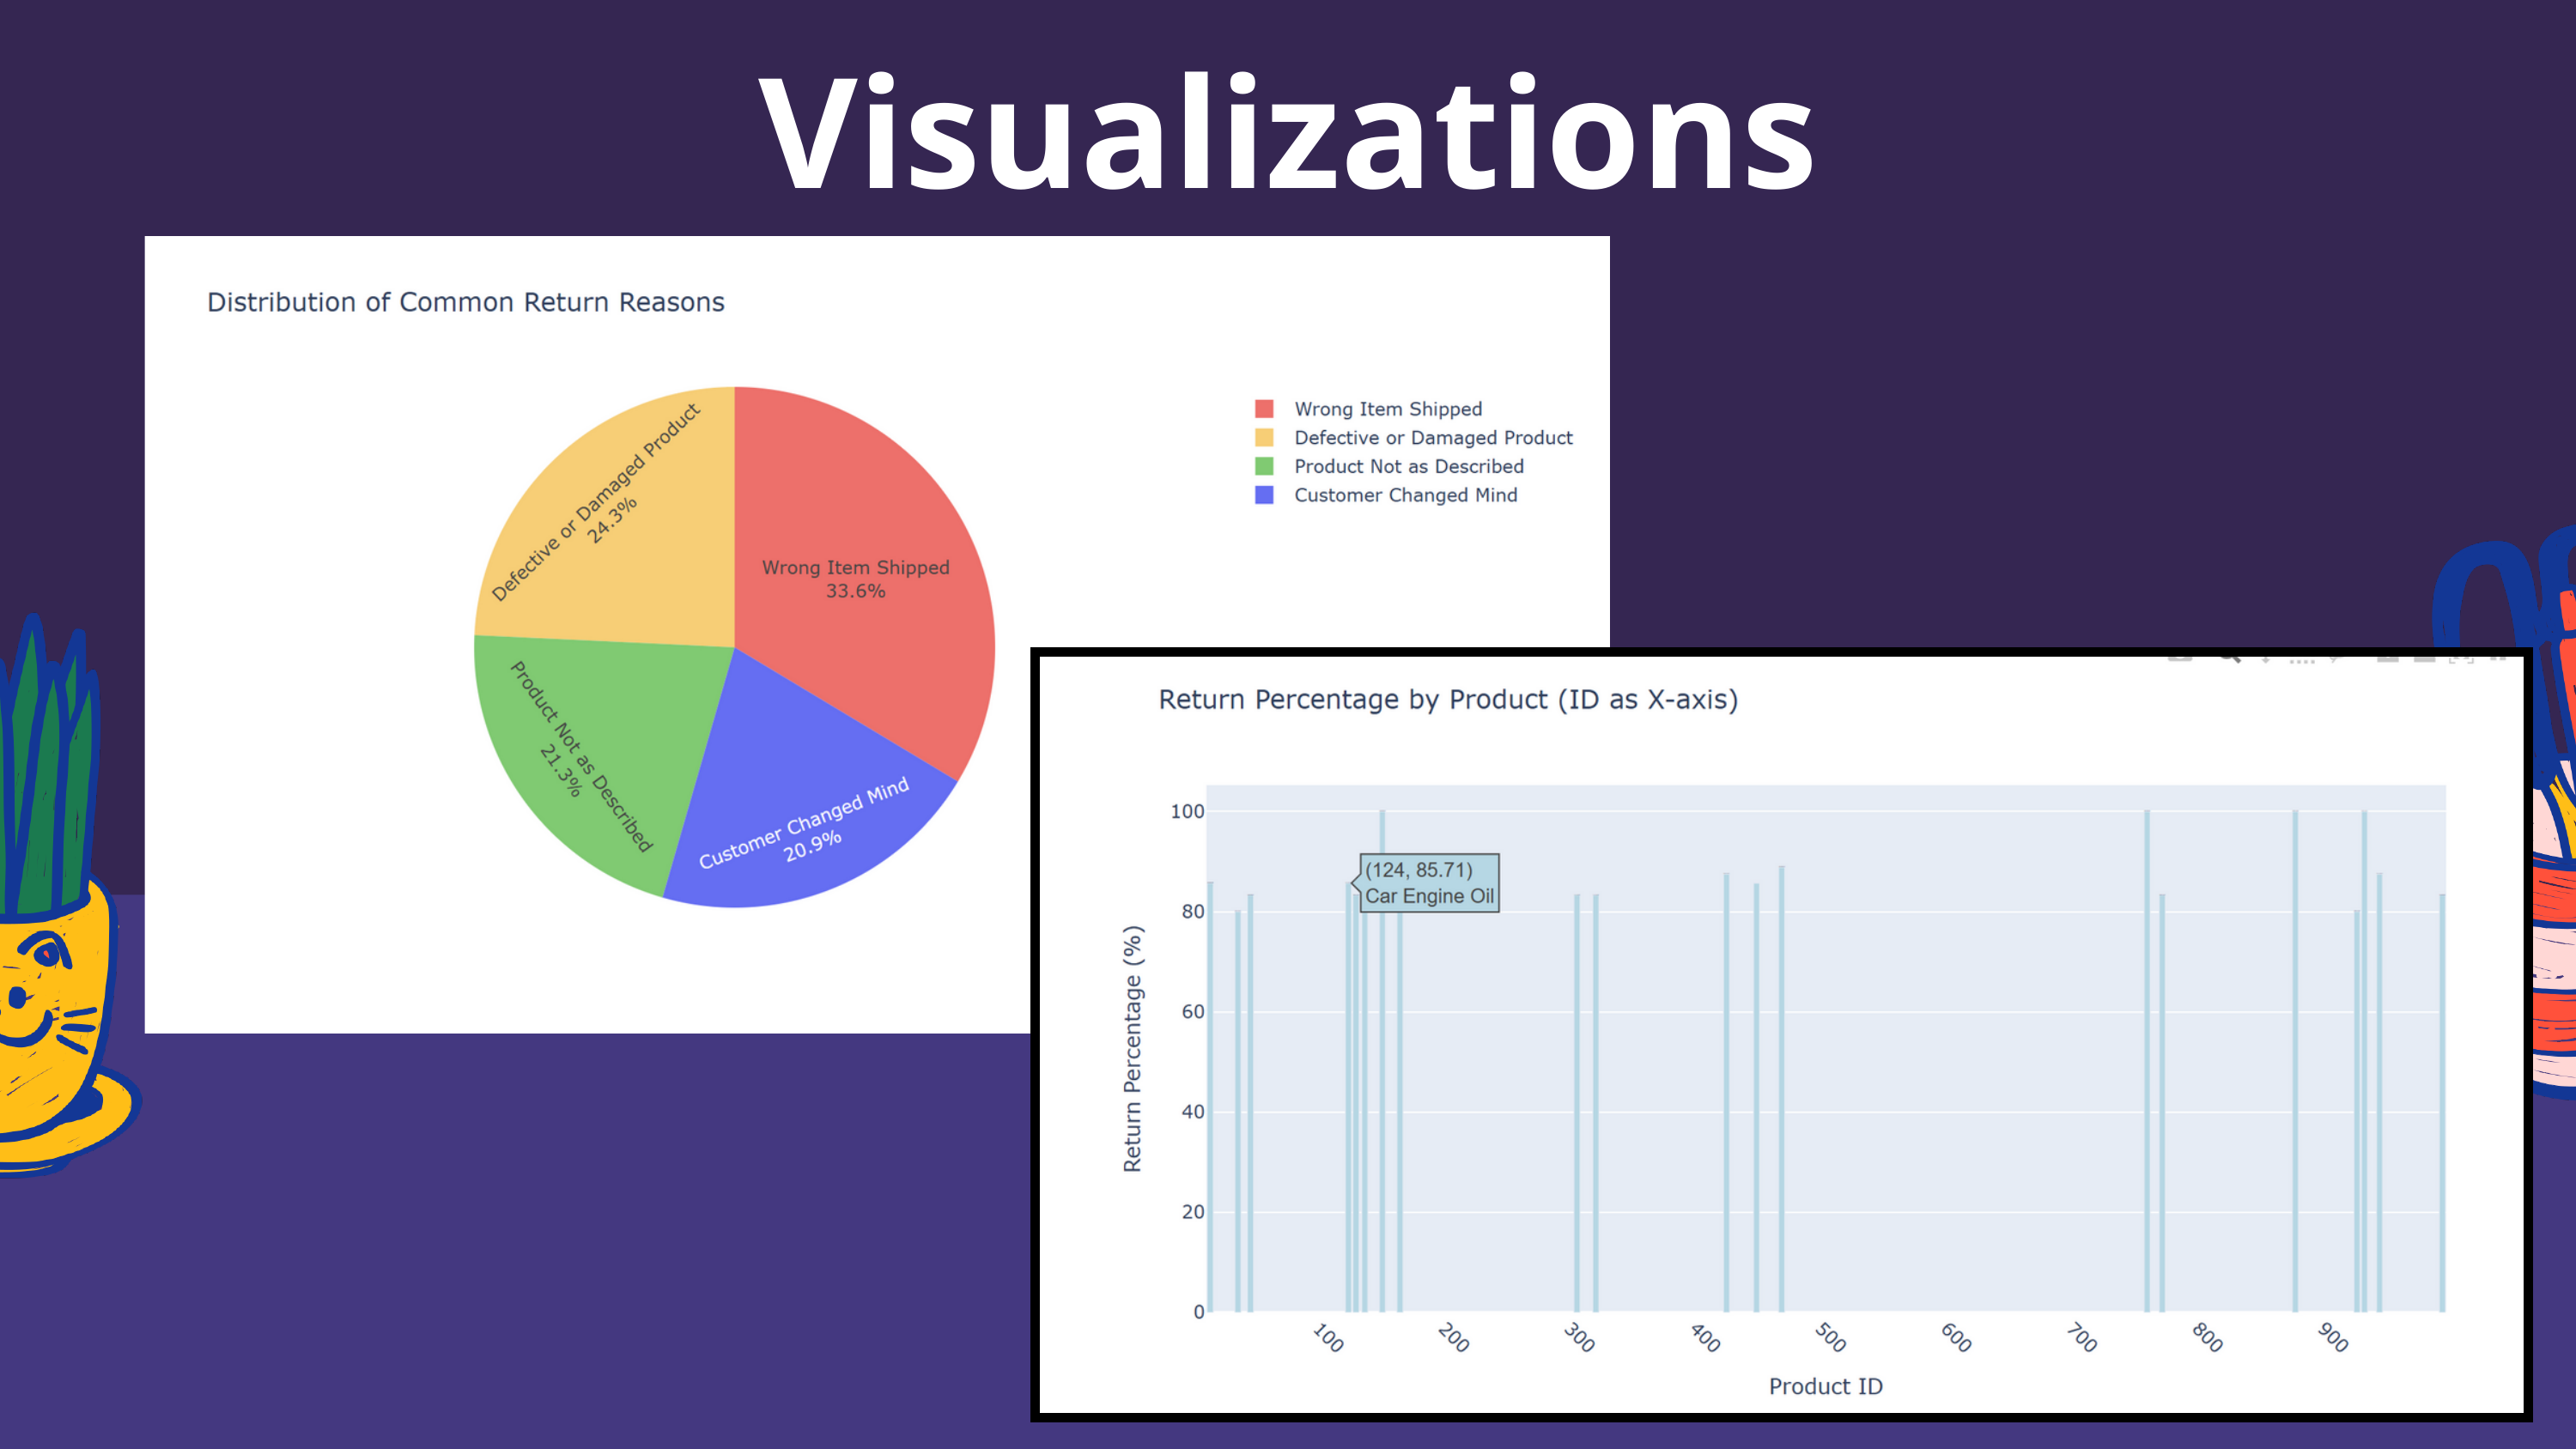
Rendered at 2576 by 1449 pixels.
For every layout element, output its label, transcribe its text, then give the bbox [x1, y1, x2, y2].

text_box [144, 236, 1610, 891]
text_box [1035, 652, 2529, 891]
text_box Visualizations [499, 57, 2077, 220]
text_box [0, 894, 2576, 1449]
text_box [2431, 520, 2576, 891]
text_box [0, 598, 144, 891]
